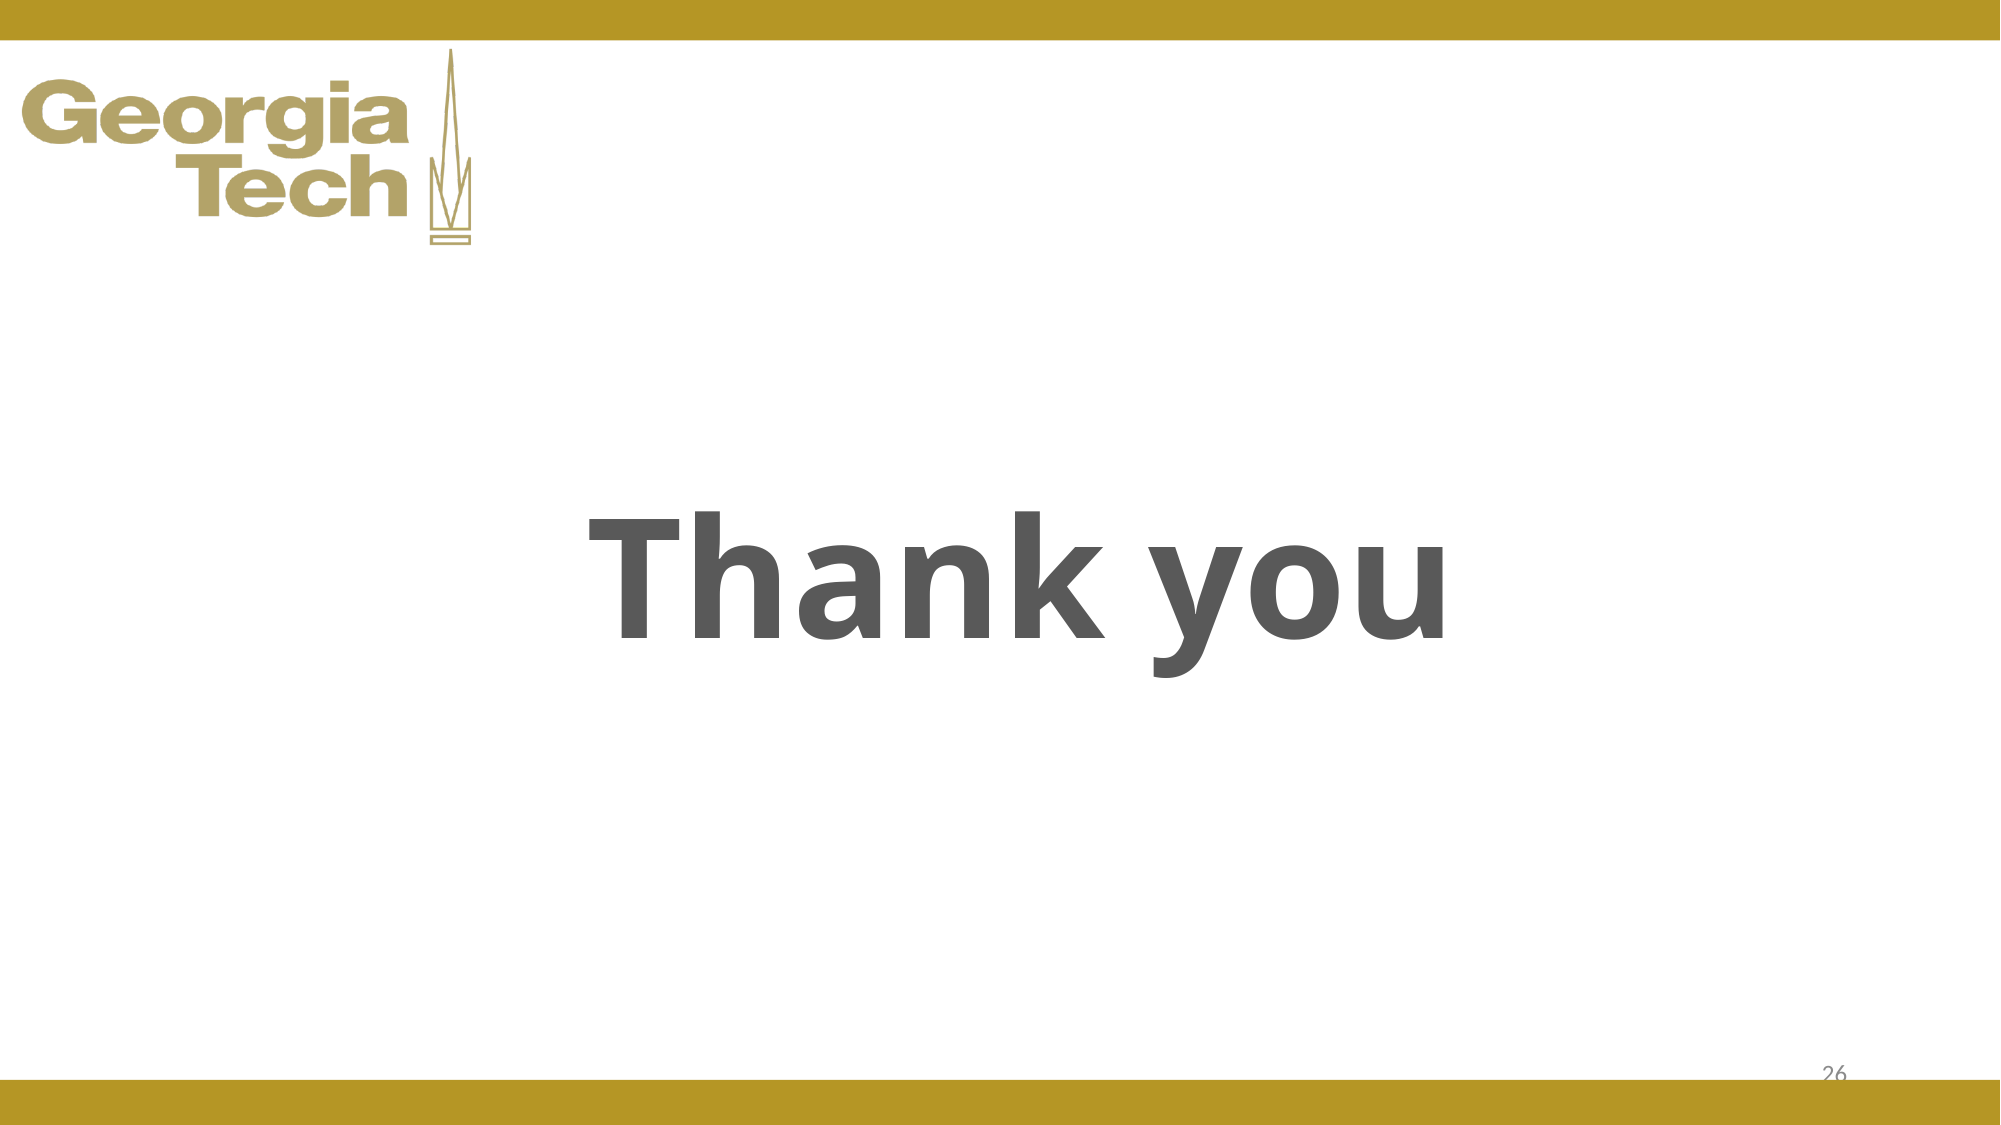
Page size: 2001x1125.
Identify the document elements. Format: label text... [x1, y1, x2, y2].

slide_number 26 [1412, 1042, 1863, 1079]
text_box Thank you [571, 464, 1473, 680]
picture [19, 46, 475, 247]
text_box [0, 0, 2000, 41]
text_box [0, 1079, 2000, 1125]
